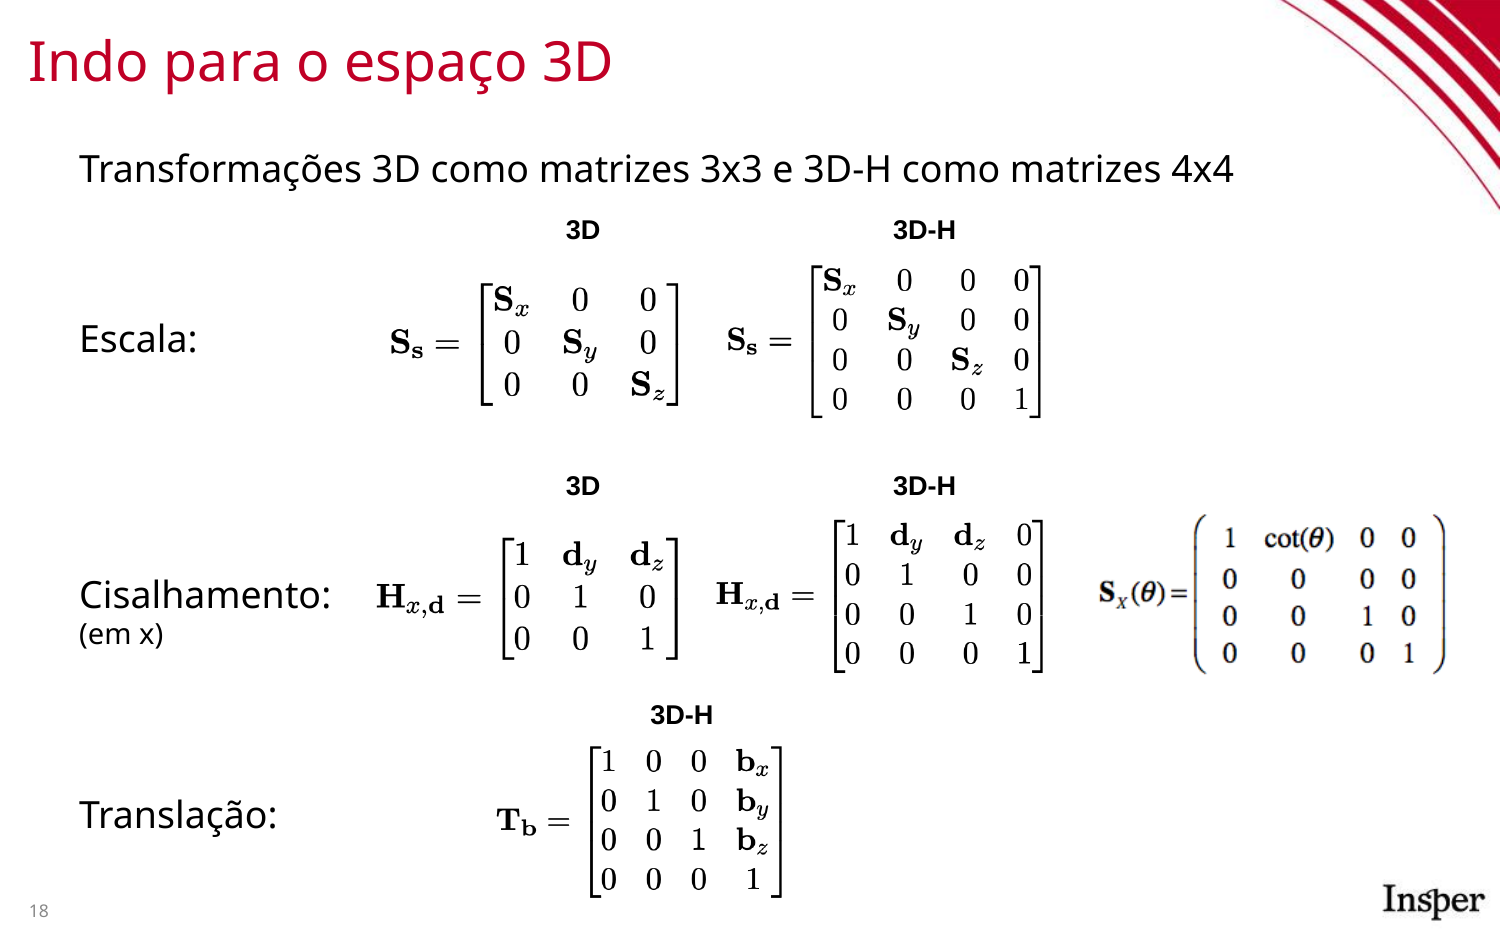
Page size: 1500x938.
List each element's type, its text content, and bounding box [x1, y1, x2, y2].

picture [363, 513, 1049, 681]
title Indo para o espaço 3D [13, 18, 1397, 104]
list Transformações 3D como matrizes 3x3 e 3D-H como matrizes 4x4 Escala: Cisalhamento: (em x) Translação: [64, 137, 1447, 926]
text_box 3D-H [635, 689, 736, 736]
slide_number 18 [0, 887, 78, 938]
text_box 3D 3D-H [550, 204, 995, 255]
picture [483, 737, 788, 904]
picture [381, 257, 1049, 424]
picture [249, 0, 1500, 938]
text_box 3D 3D-H [550, 460, 995, 512]
